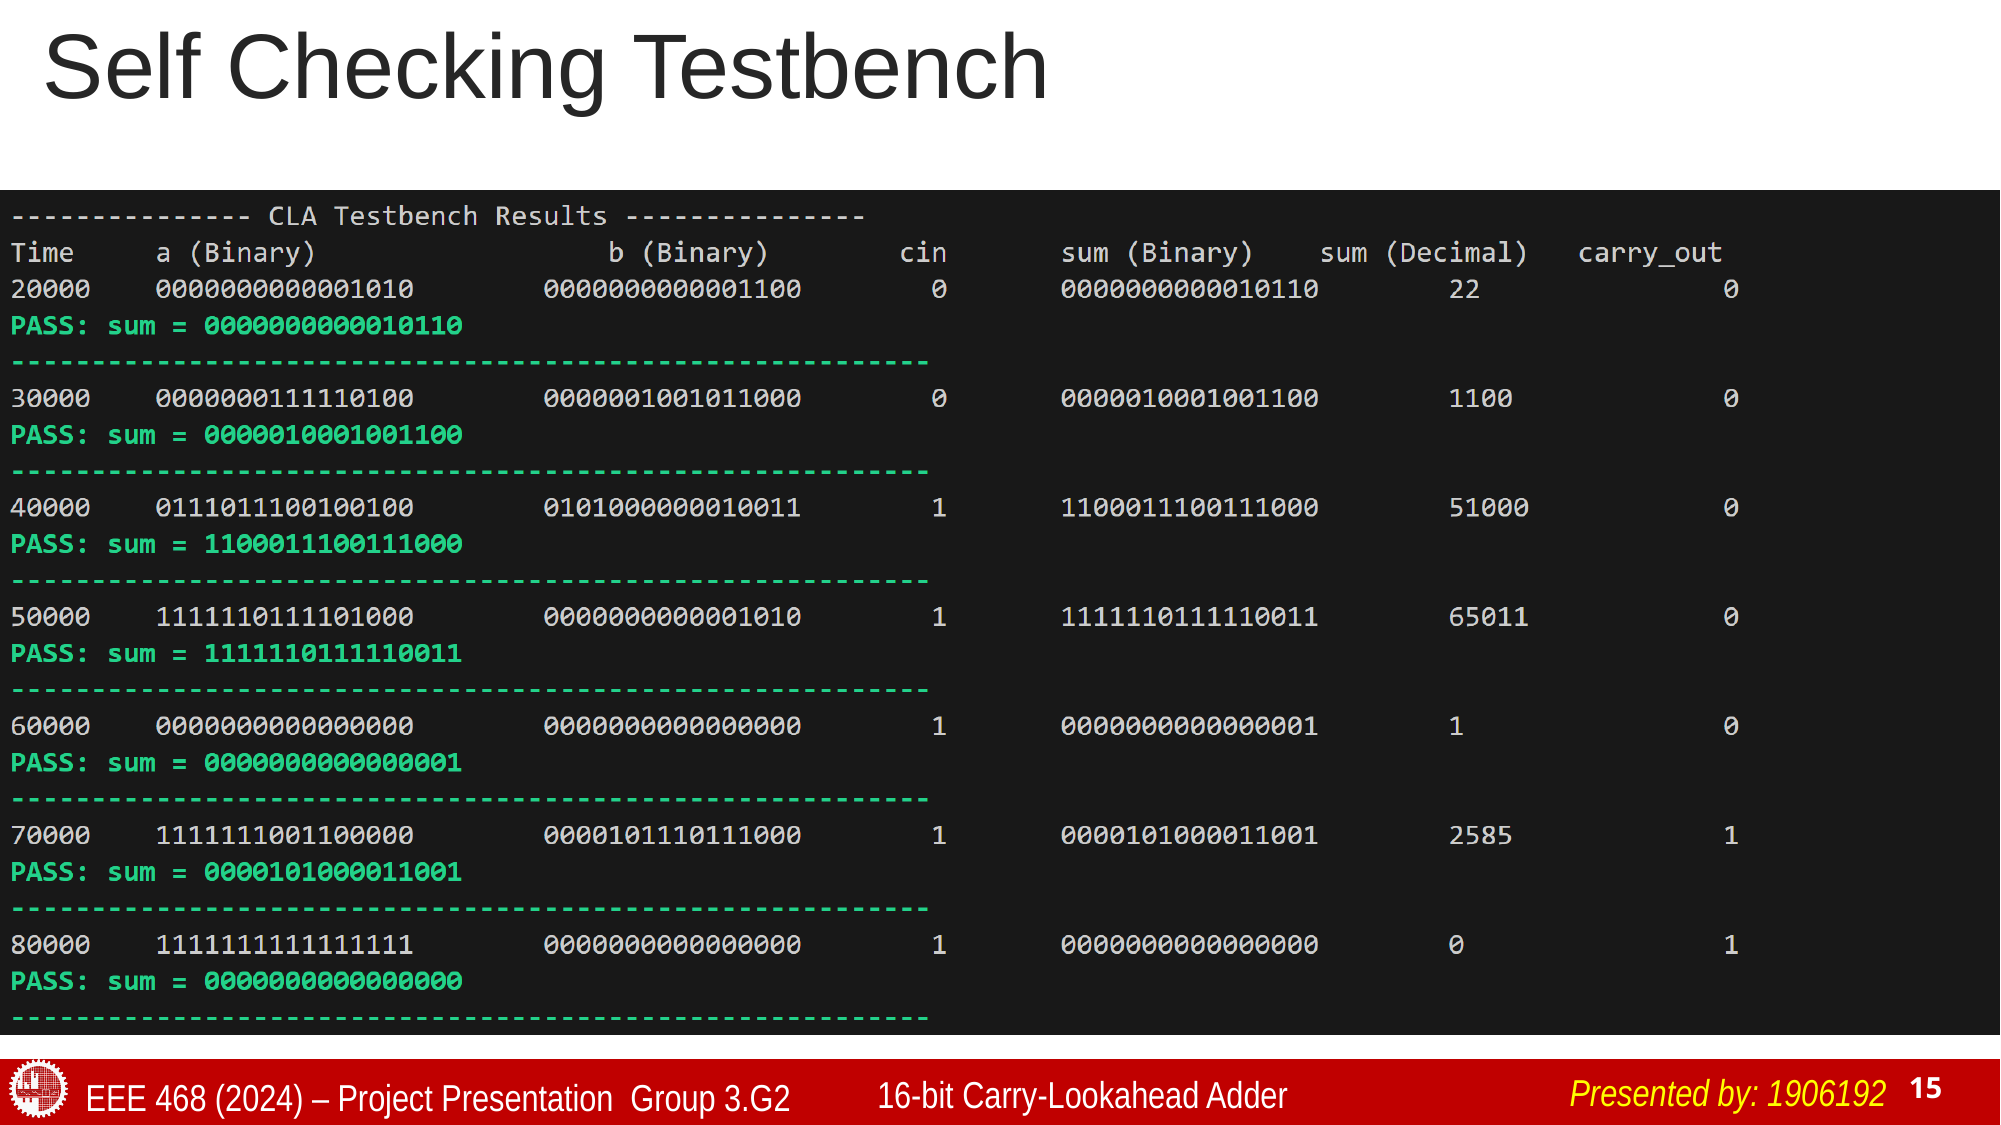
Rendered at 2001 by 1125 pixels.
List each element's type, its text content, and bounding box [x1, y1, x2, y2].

slide_number EEE 468 (2024) – Project Presentation Group 3.G2 [70, 1066, 862, 1125]
slide_number 15 [1902, 1066, 1958, 1118]
picture [0, 190, 2000, 1035]
text_box Self Checking Testbench [28, 12, 1679, 132]
picture [8, 1059, 71, 1118]
footer 16-bit Carry-Lookahead Adder [862, 1063, 1499, 1125]
text_box Presented by: 1906192 [1554, 1061, 1902, 1122]
